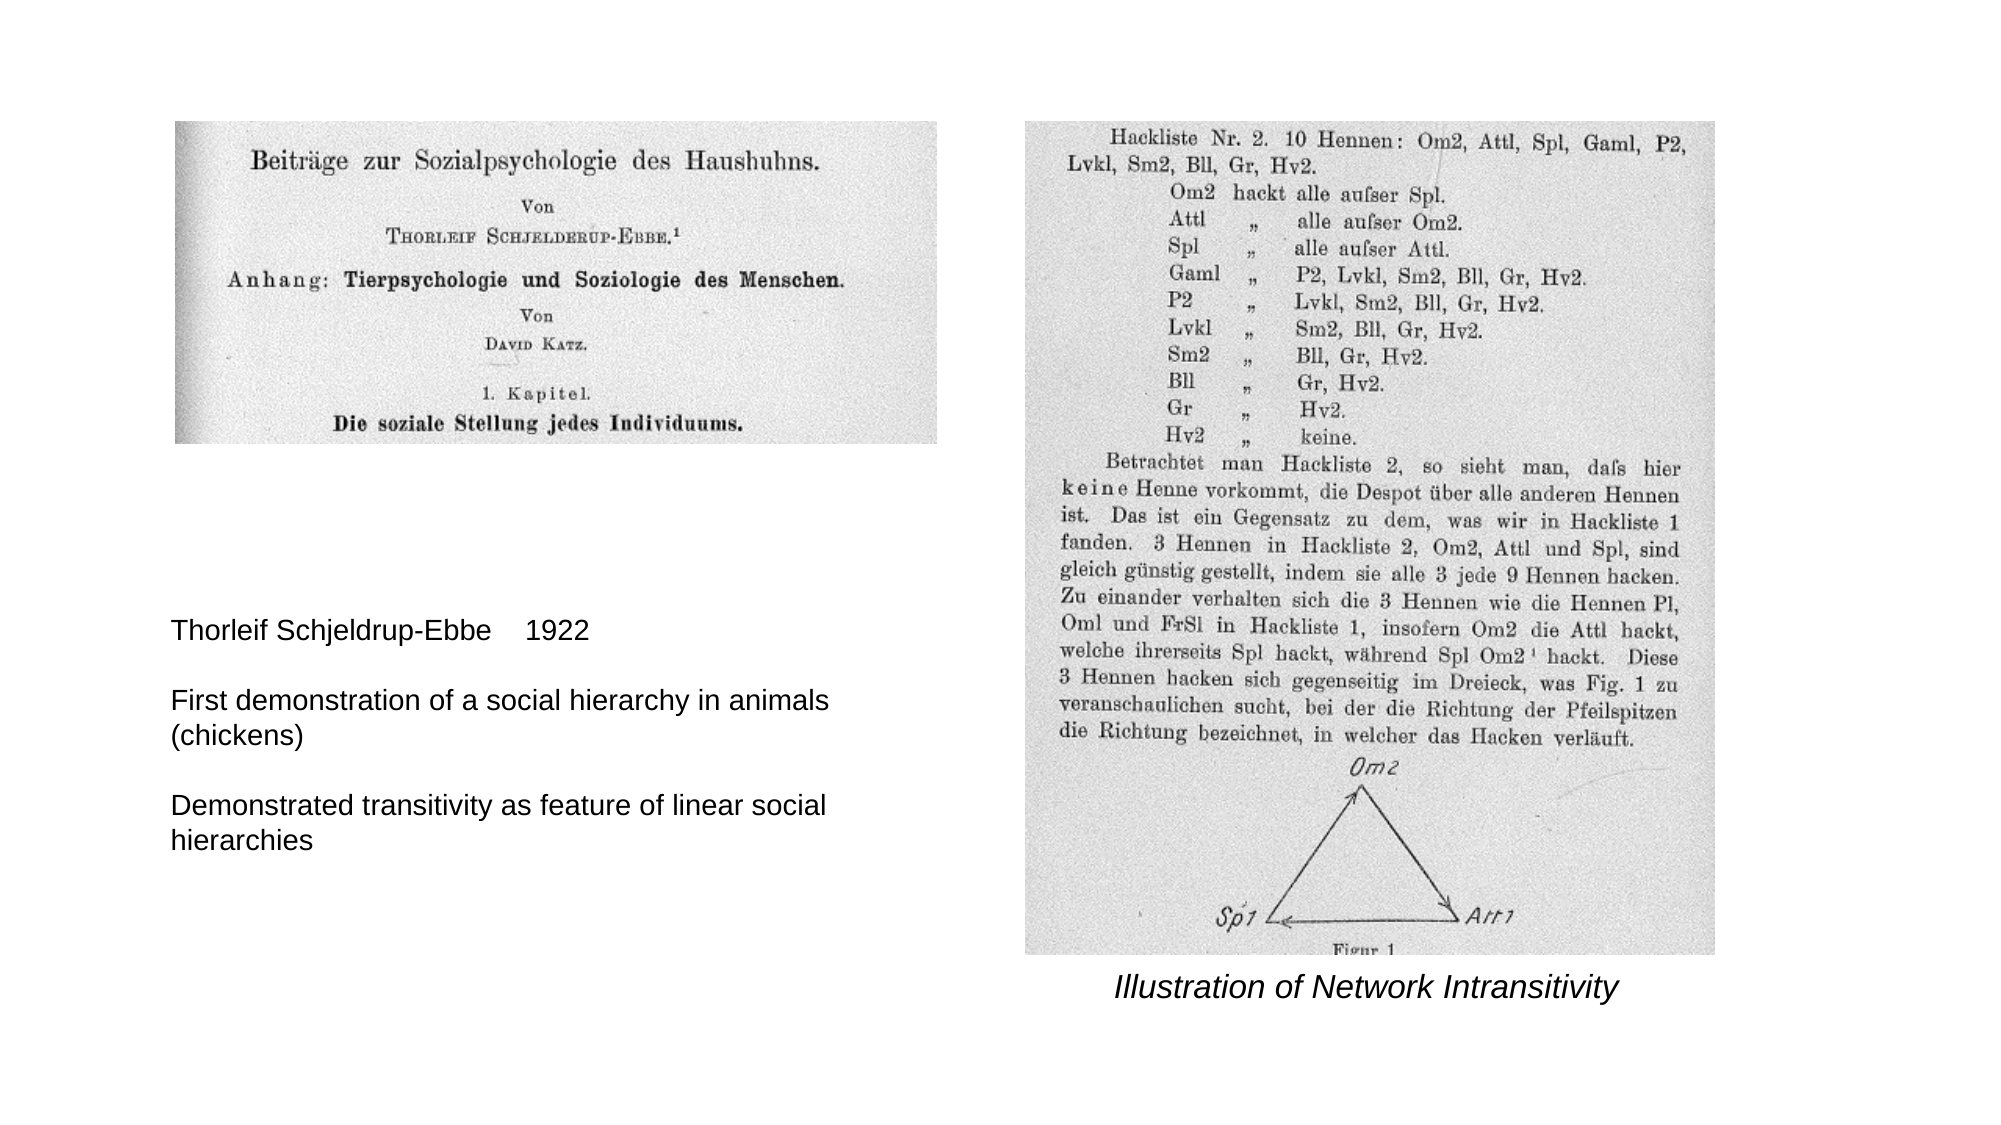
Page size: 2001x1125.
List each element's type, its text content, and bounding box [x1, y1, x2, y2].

text_box Thorleif Schjeldrup-Ebbe 1922 First demonstration of a social hierarchy in animals (chickens) Demonstrated transitivity as feature of linear social hierarchies [155, 604, 851, 864]
picture [1024, 120, 1715, 955]
text_box Illustration of Network Intransitivity [1099, 962, 1635, 1013]
picture [175, 121, 937, 444]
